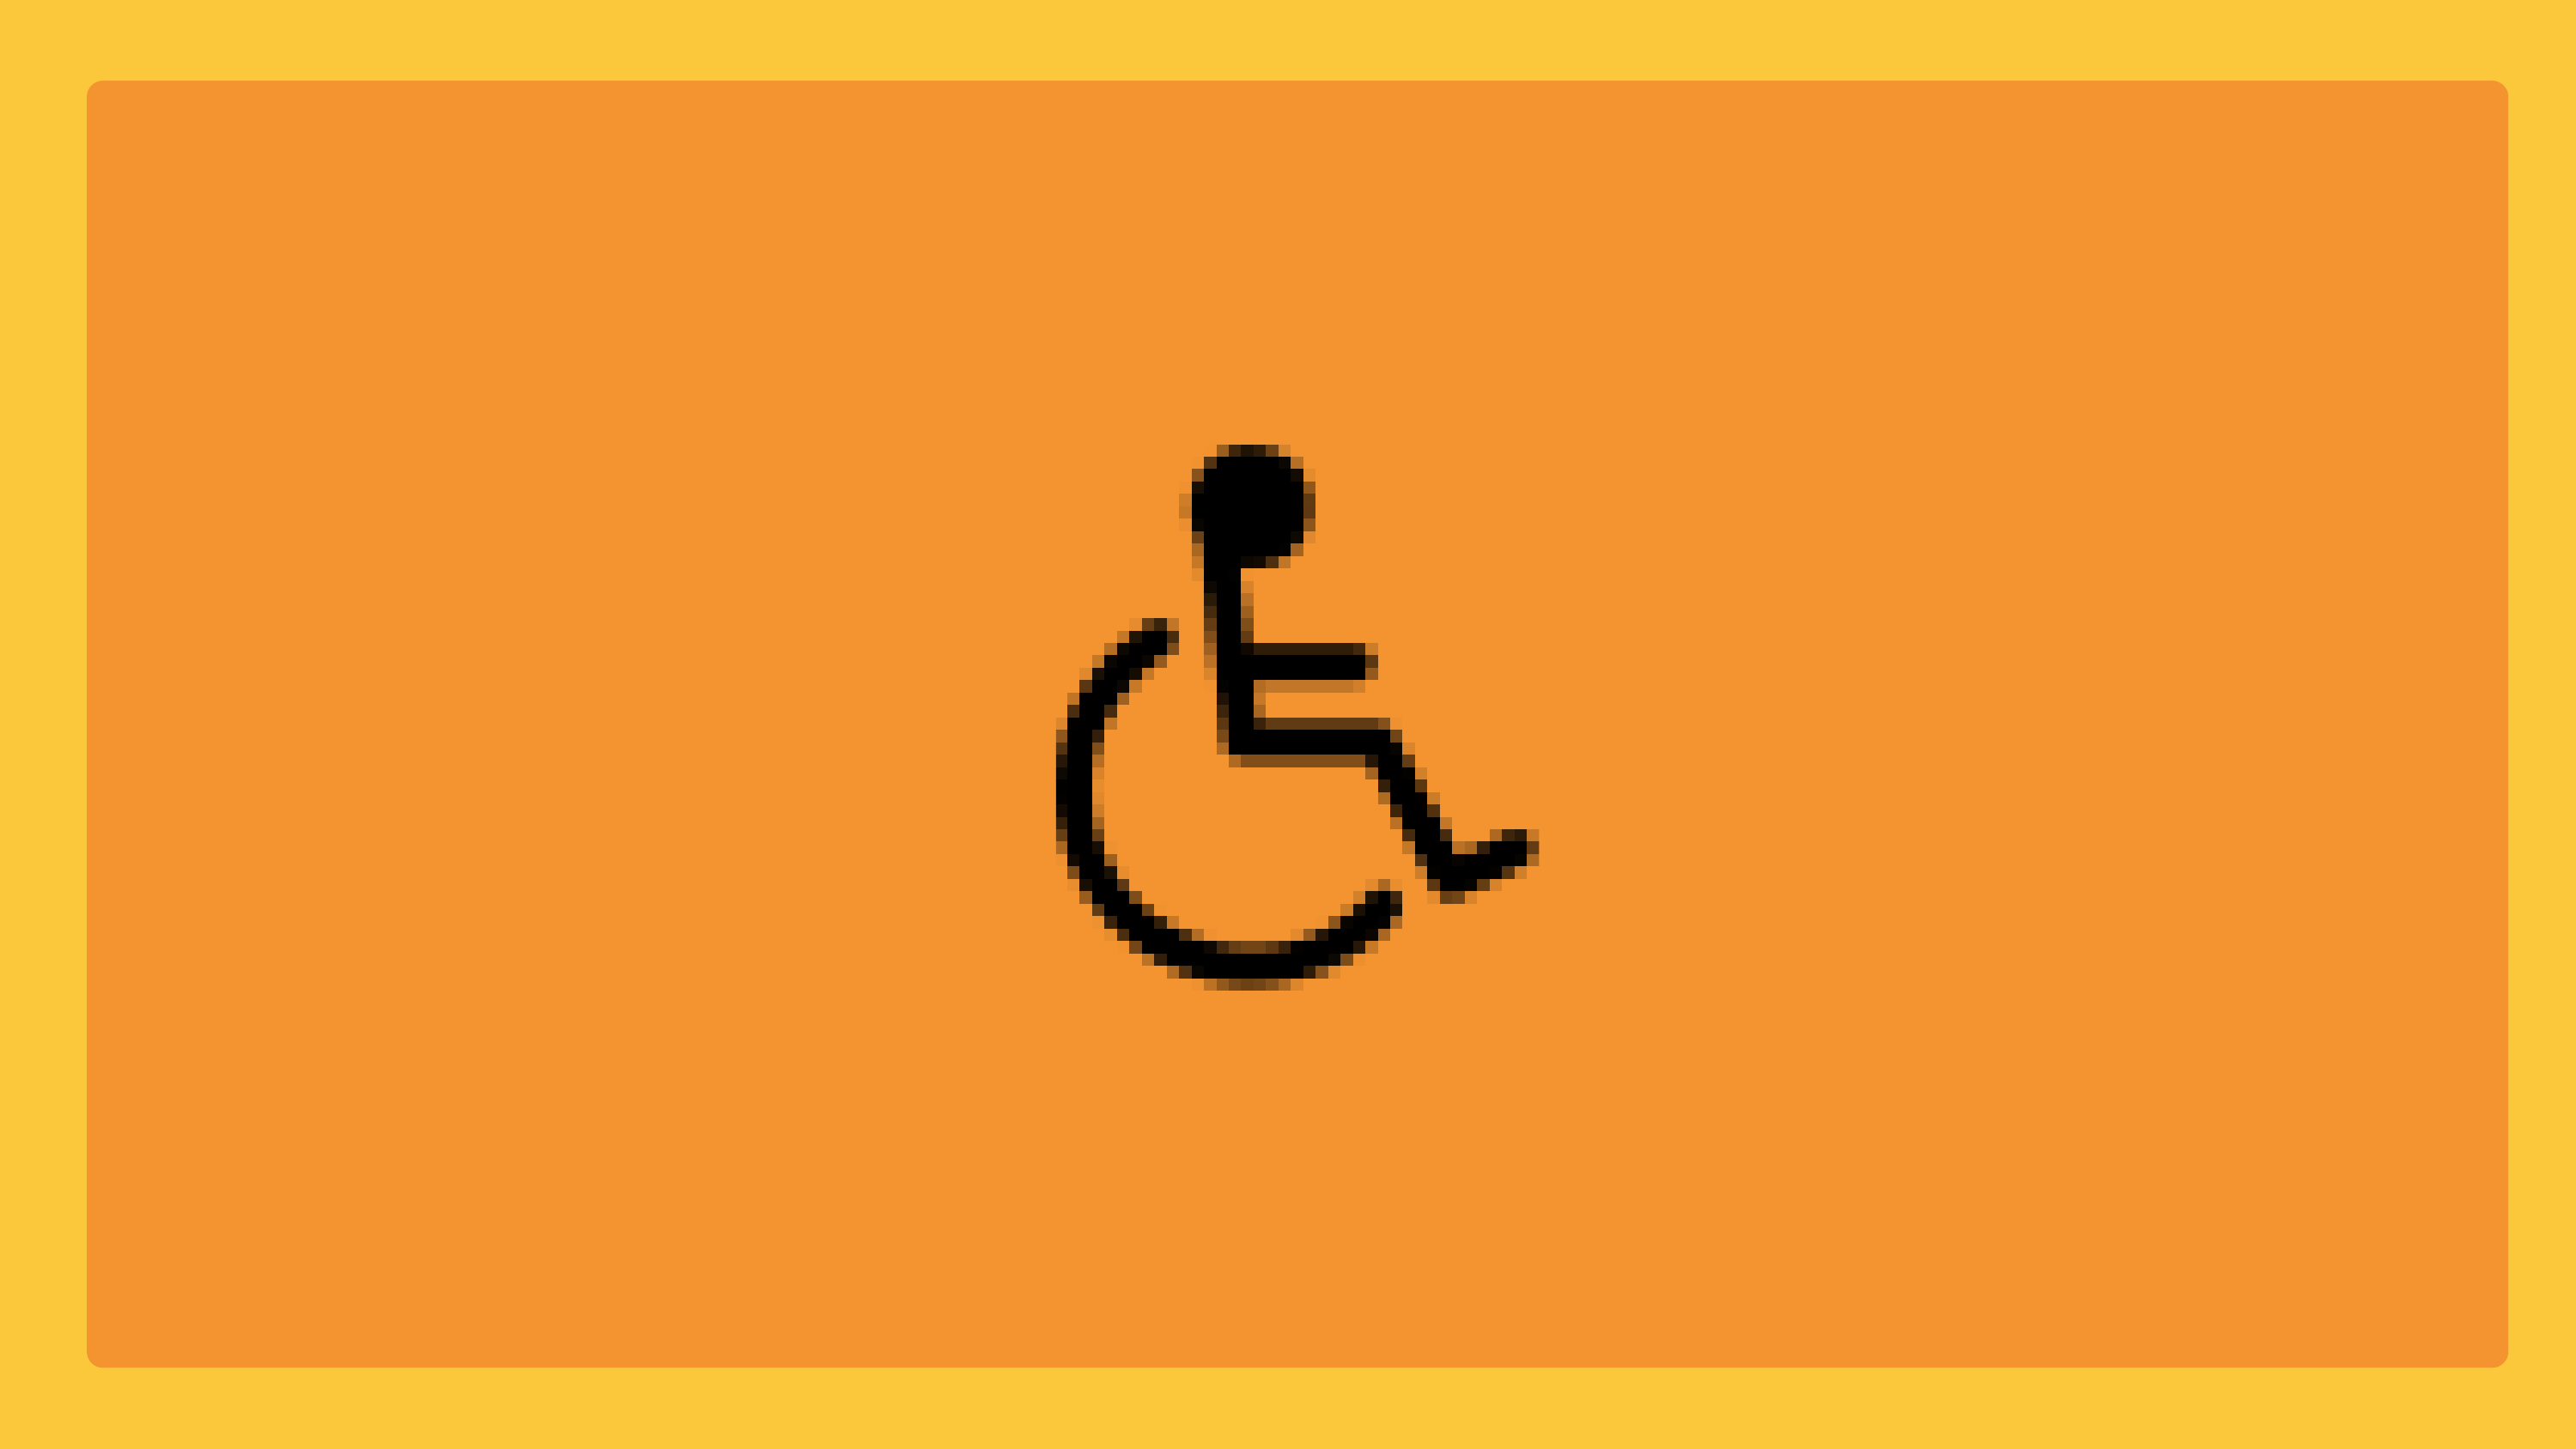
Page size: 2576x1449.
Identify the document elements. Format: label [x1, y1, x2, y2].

text_box [90, 84, 2505, 1364]
